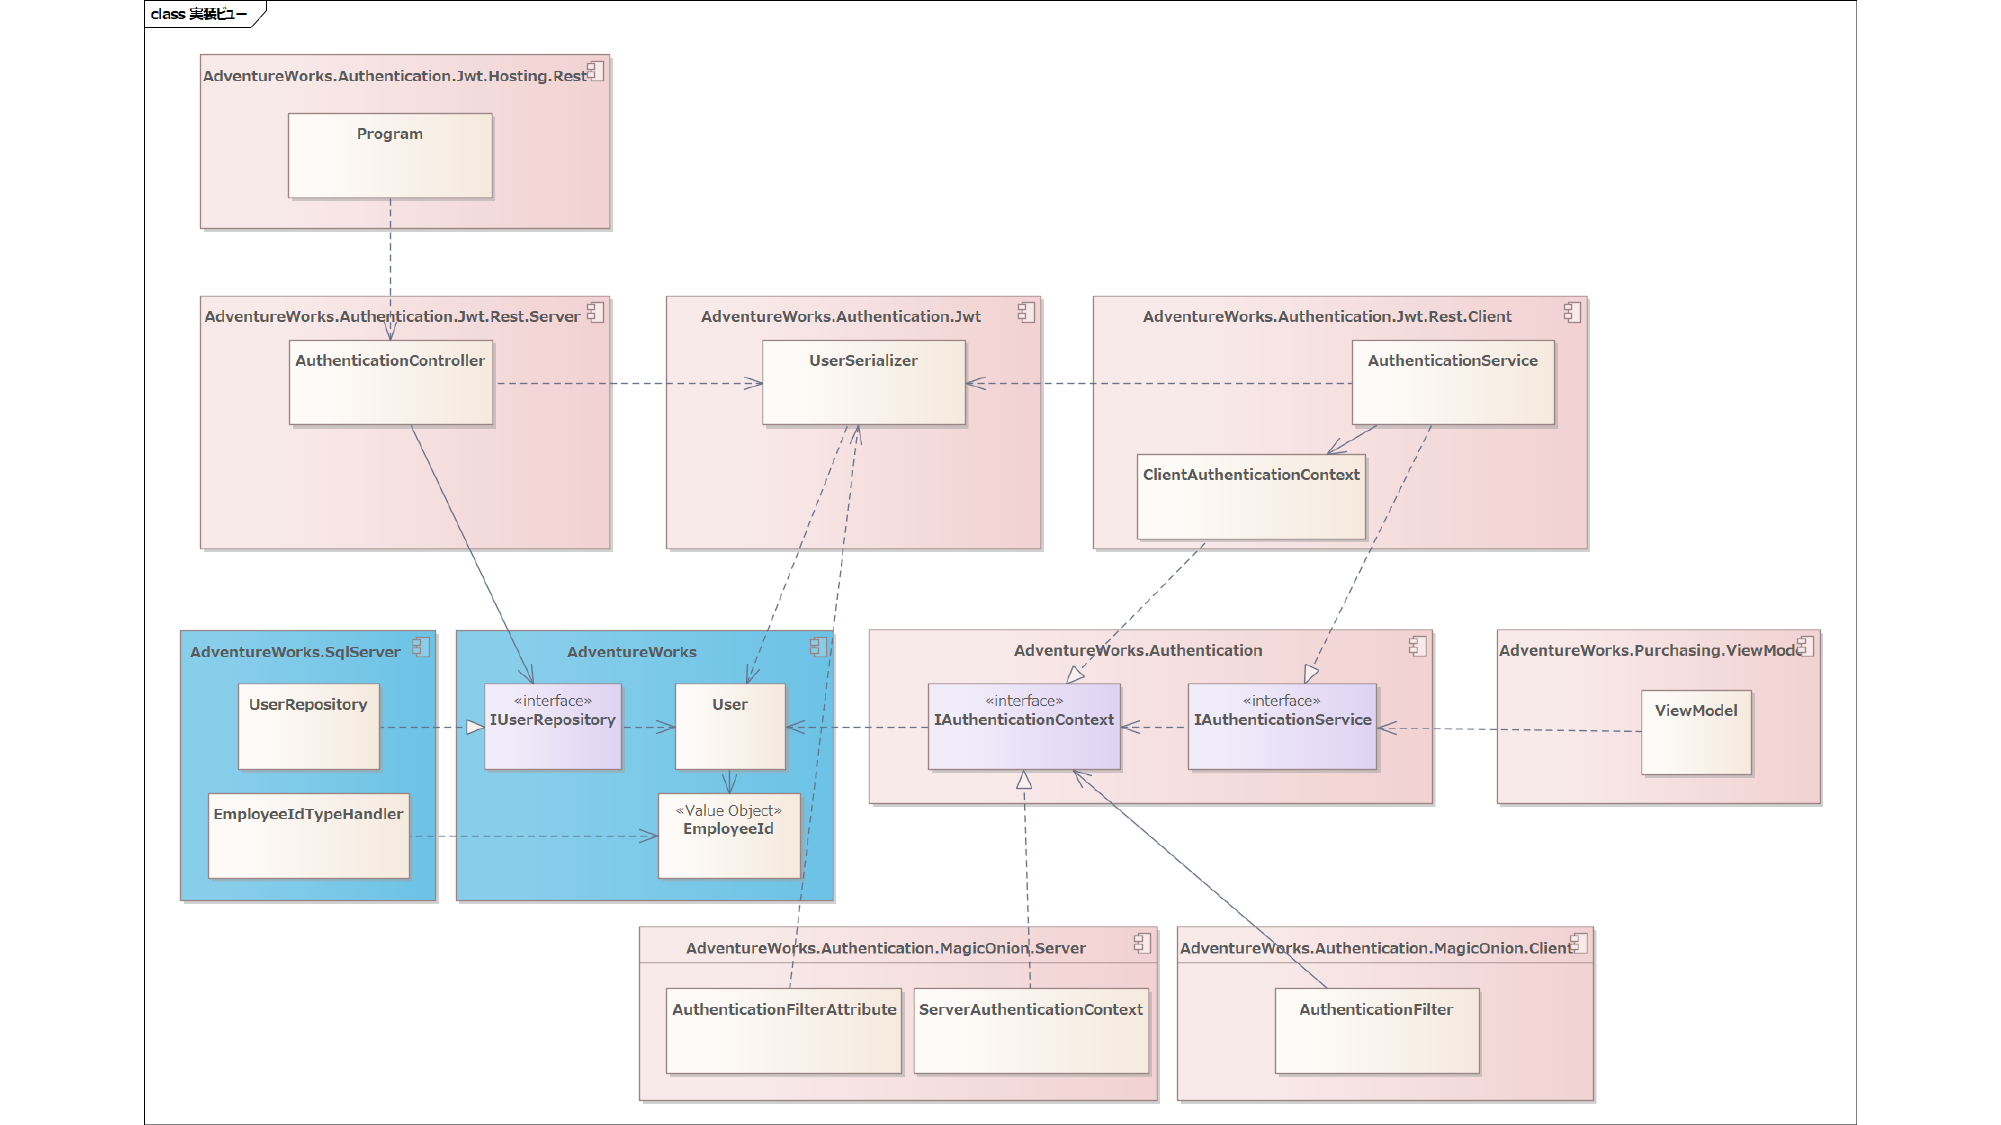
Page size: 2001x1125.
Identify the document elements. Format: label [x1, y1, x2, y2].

picture [143, 0, 1857, 1125]
